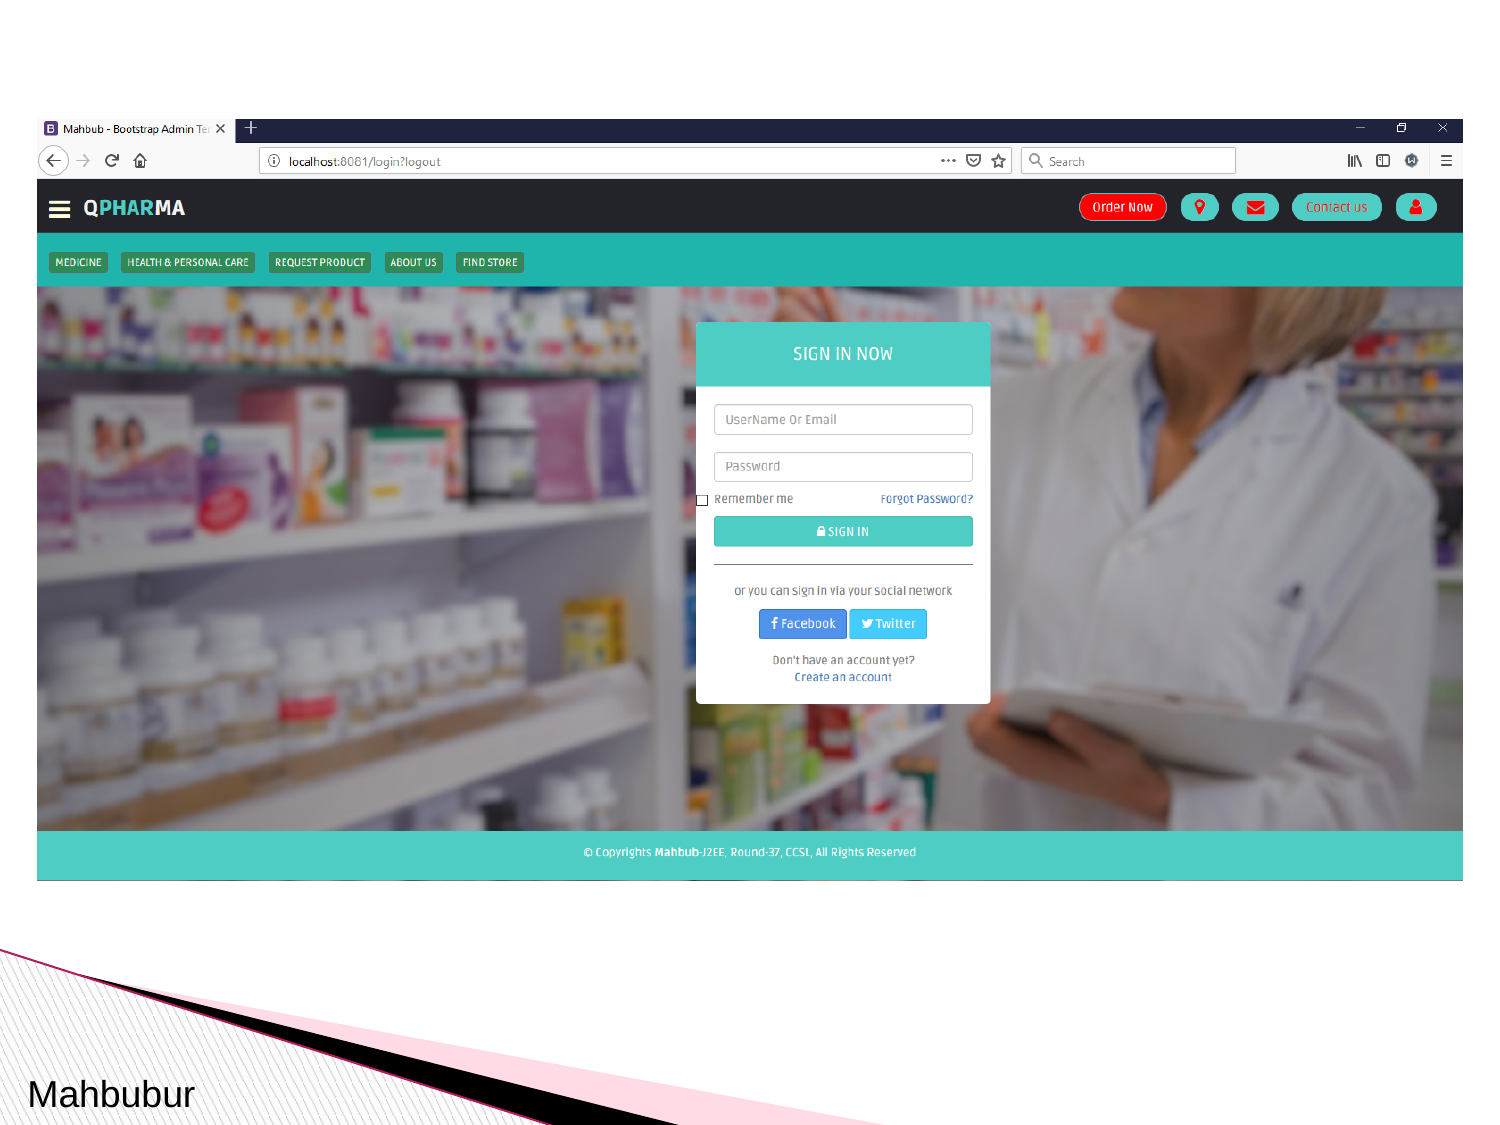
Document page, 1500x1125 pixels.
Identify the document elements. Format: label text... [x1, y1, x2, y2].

picture [36, 119, 1463, 881]
text_box Mahbubur [12, 1062, 288, 1123]
